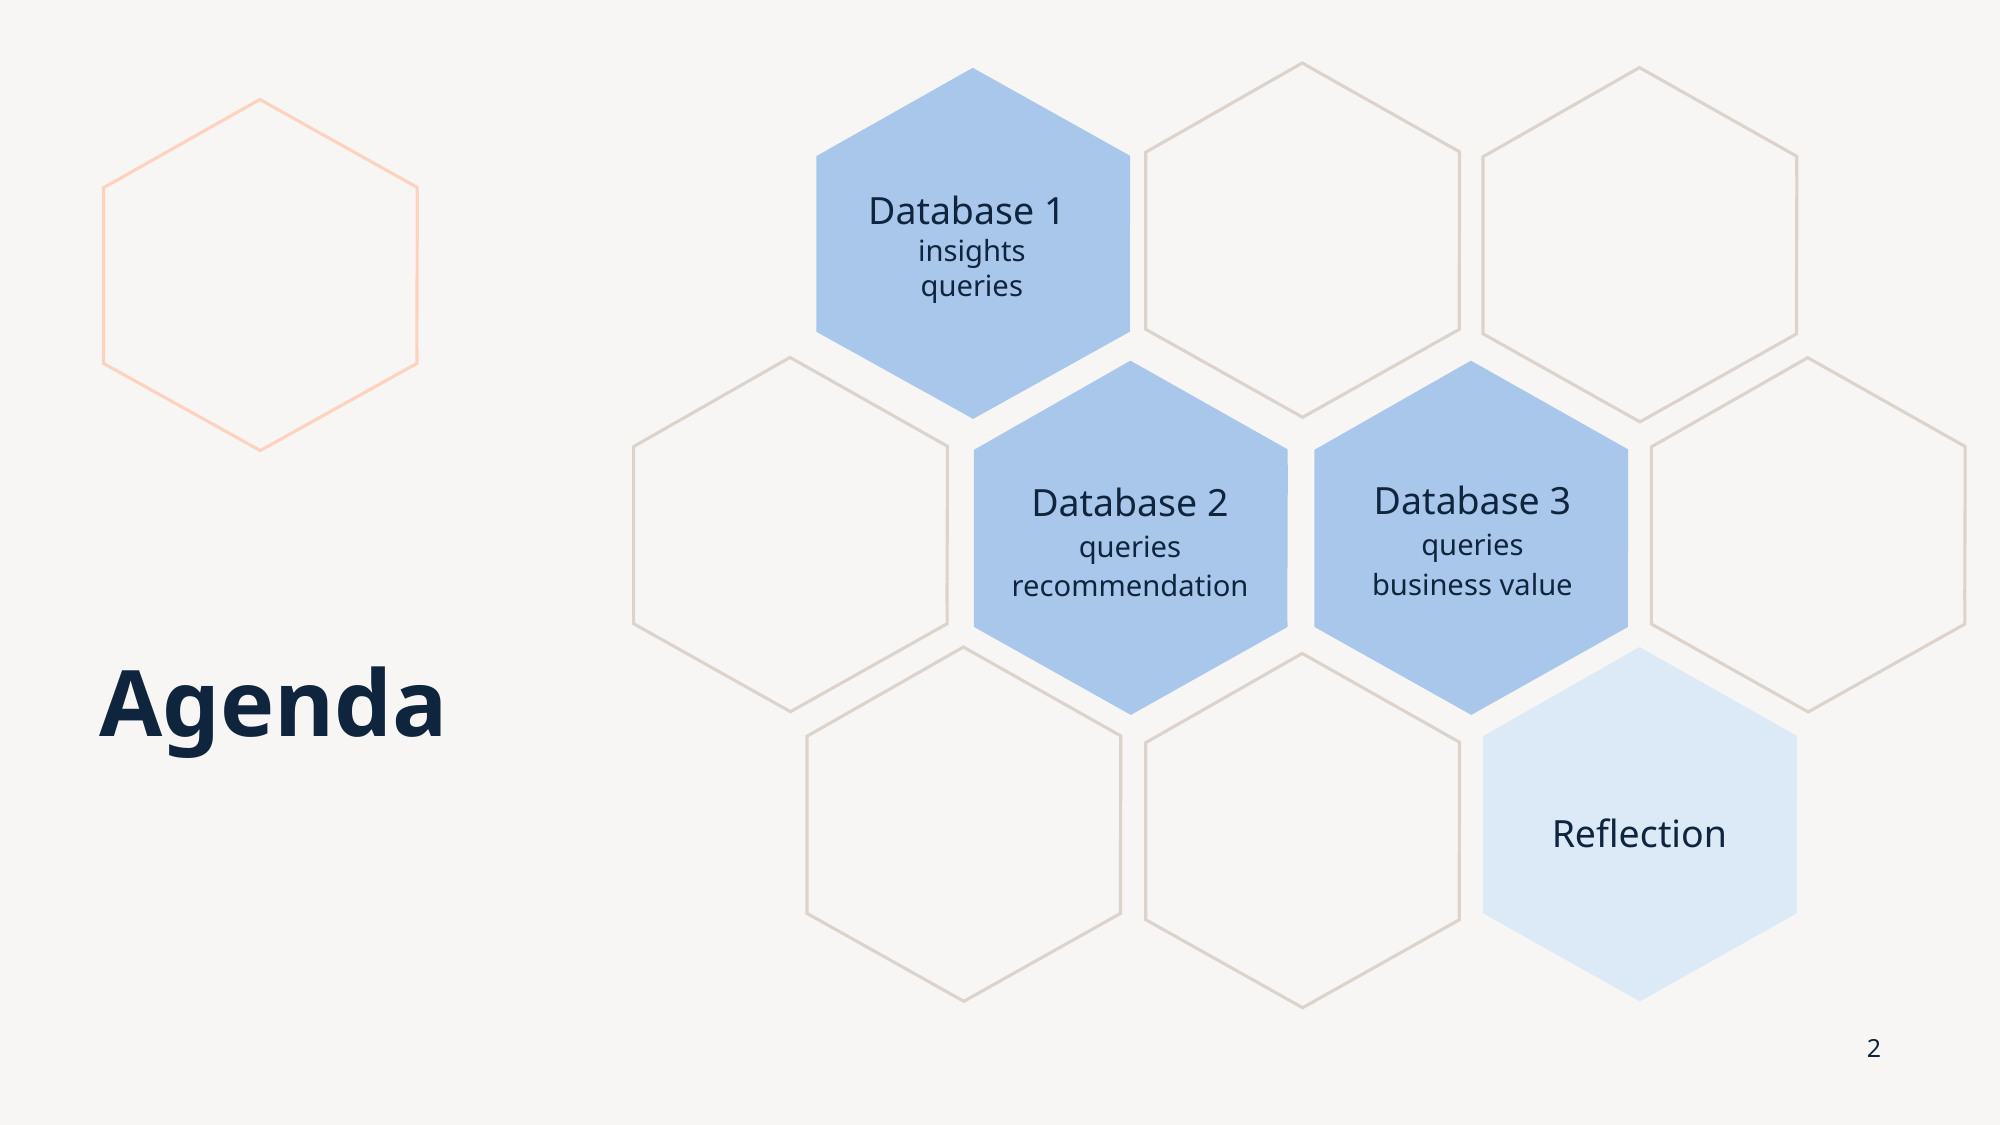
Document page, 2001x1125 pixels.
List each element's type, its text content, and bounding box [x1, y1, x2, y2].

slide_number 2 [1836, 1020, 1912, 1080]
title Agenda [84, 563, 655, 849]
list Reflection [1498, 741, 1782, 918]
list Database 2 queries recommendation [973, 448, 1288, 627]
list Database 3 queries business value [1315, 445, 1630, 627]
list Database 1 insights queries [814, 158, 1129, 332]
